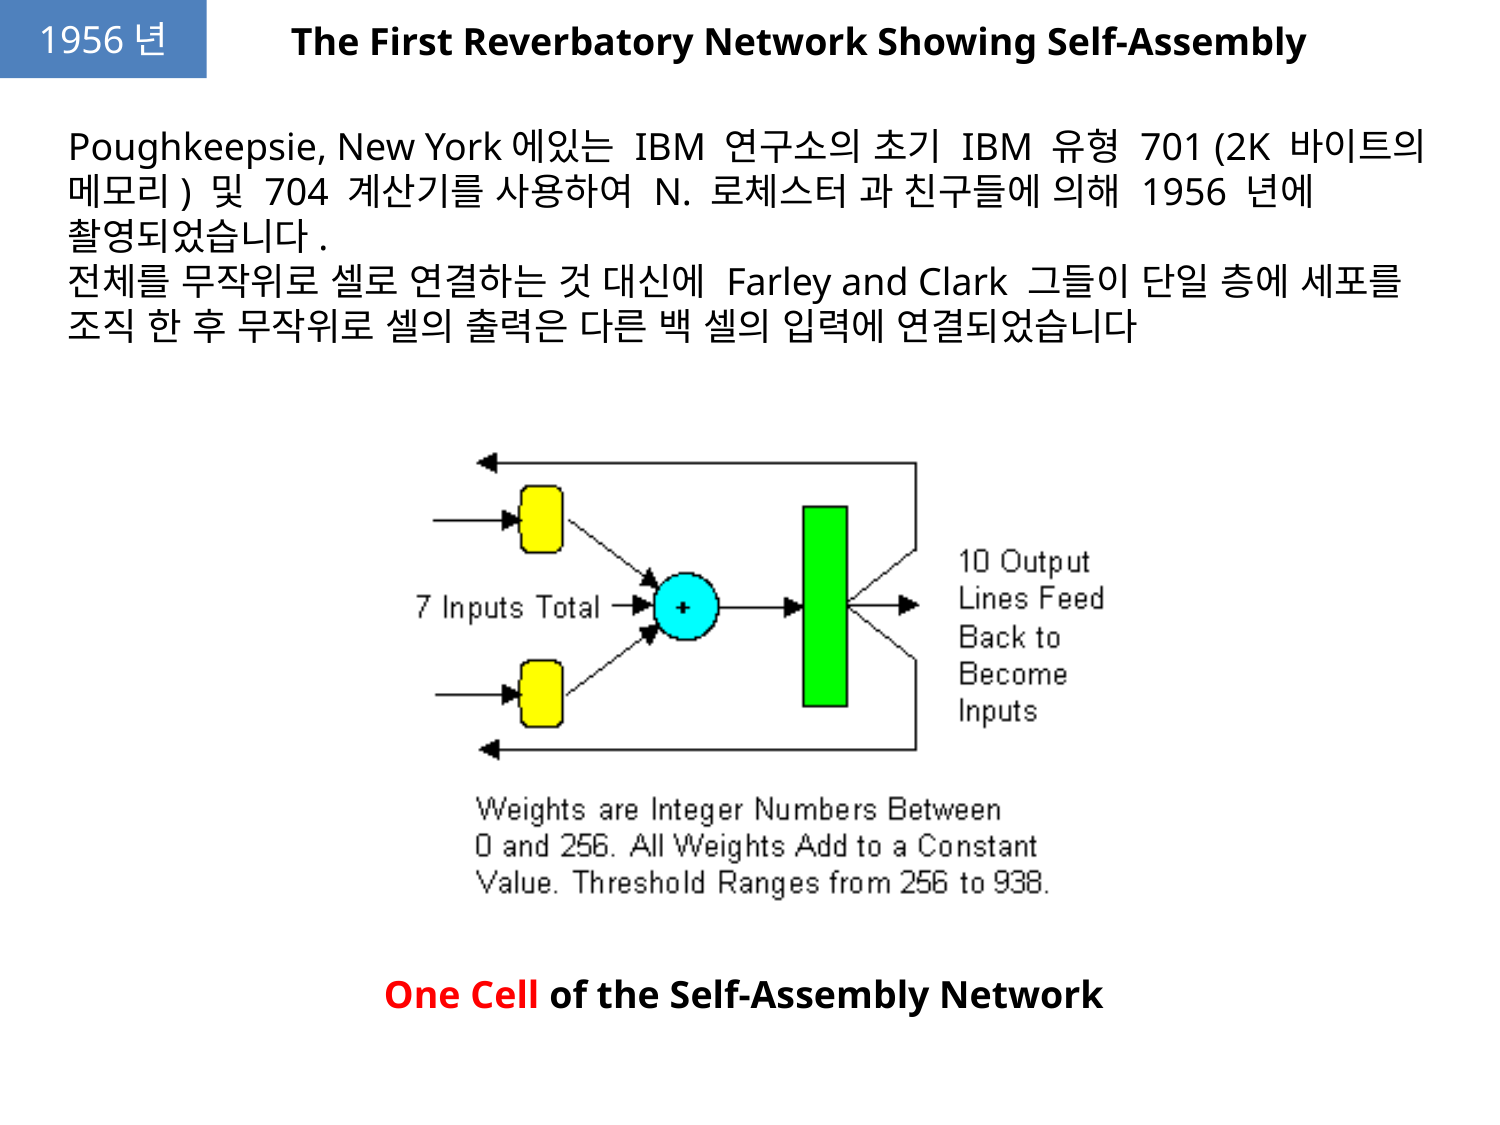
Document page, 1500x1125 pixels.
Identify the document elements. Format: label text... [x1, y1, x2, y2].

text_box The First Reverbatory Network Showing Self-Assembly [276, 10, 1424, 71]
text_box One Cell of the Self-Assembly Network [369, 964, 1119, 1024]
text_box 1956년 [0, 0, 209, 80]
text_box Poughkeepsie, New York에있는 IBM 연구소의 초기 IBM 유형 701 (2K 바이트의 메모리) 및 704 계산기를 사용하여 N. 로체스터 과 친구들에 의해 1956 년에 촬영되었습니다. 전체를 무작위로 셀로 연결하는 것 대신에 Farley and Clark 그들이 단일 층에 세포를 조직 한 후 무작위로 셀의 출력은 다른 백 셀의 입력에 연결되었습니다 [53, 115, 1447, 356]
picture [390, 441, 1108, 904]
